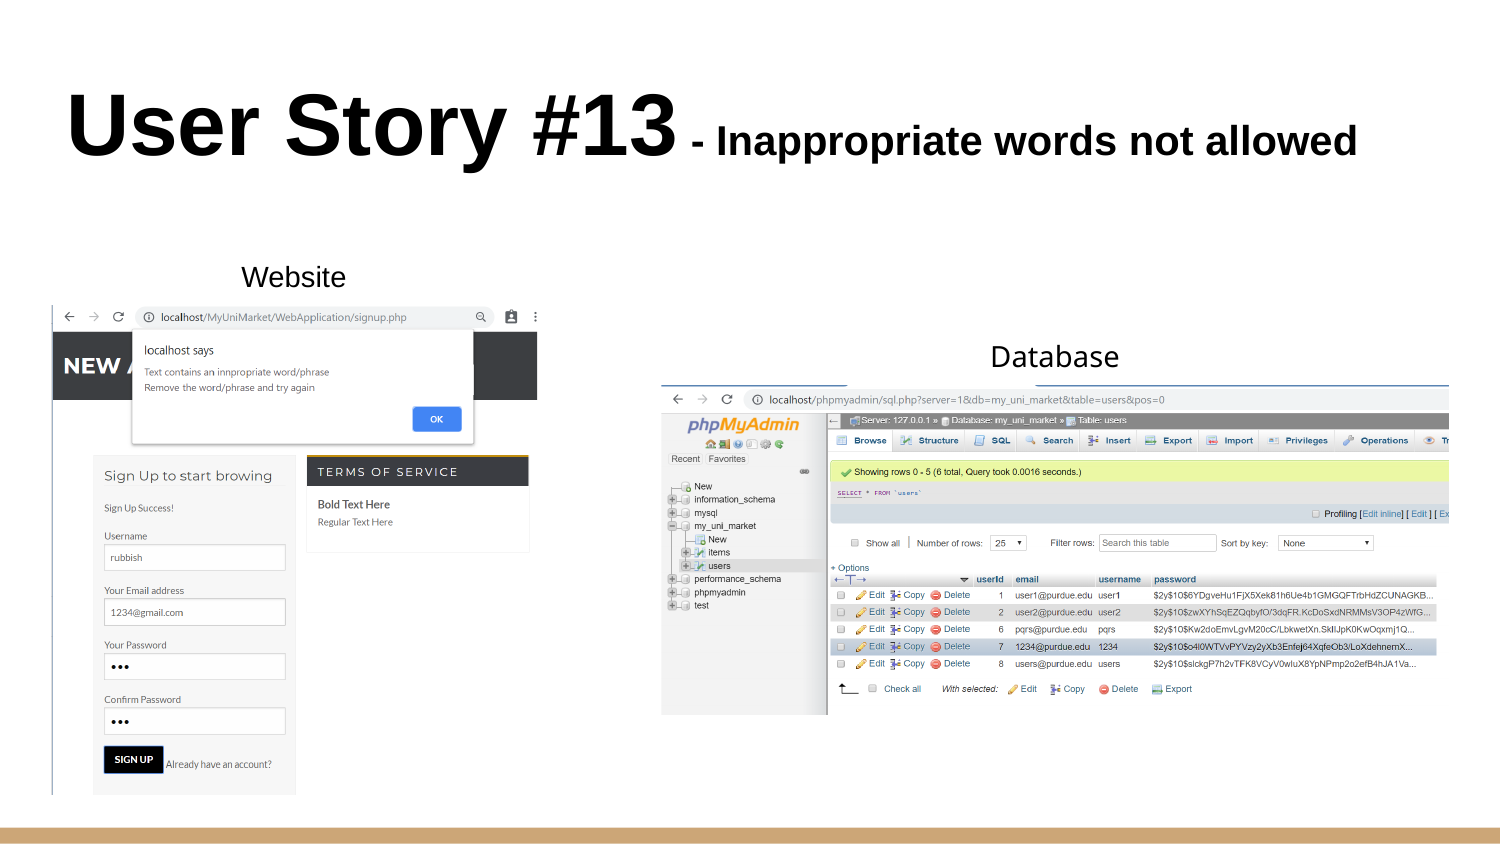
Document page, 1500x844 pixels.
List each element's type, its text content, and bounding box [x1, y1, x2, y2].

title User Story #13 - Inappropriate words not allowed [51, 51, 1449, 189]
picture [50, 305, 538, 795]
text_box Website [181, 243, 407, 303]
picture [661, 385, 1450, 715]
text_box Database [942, 323, 1168, 384]
